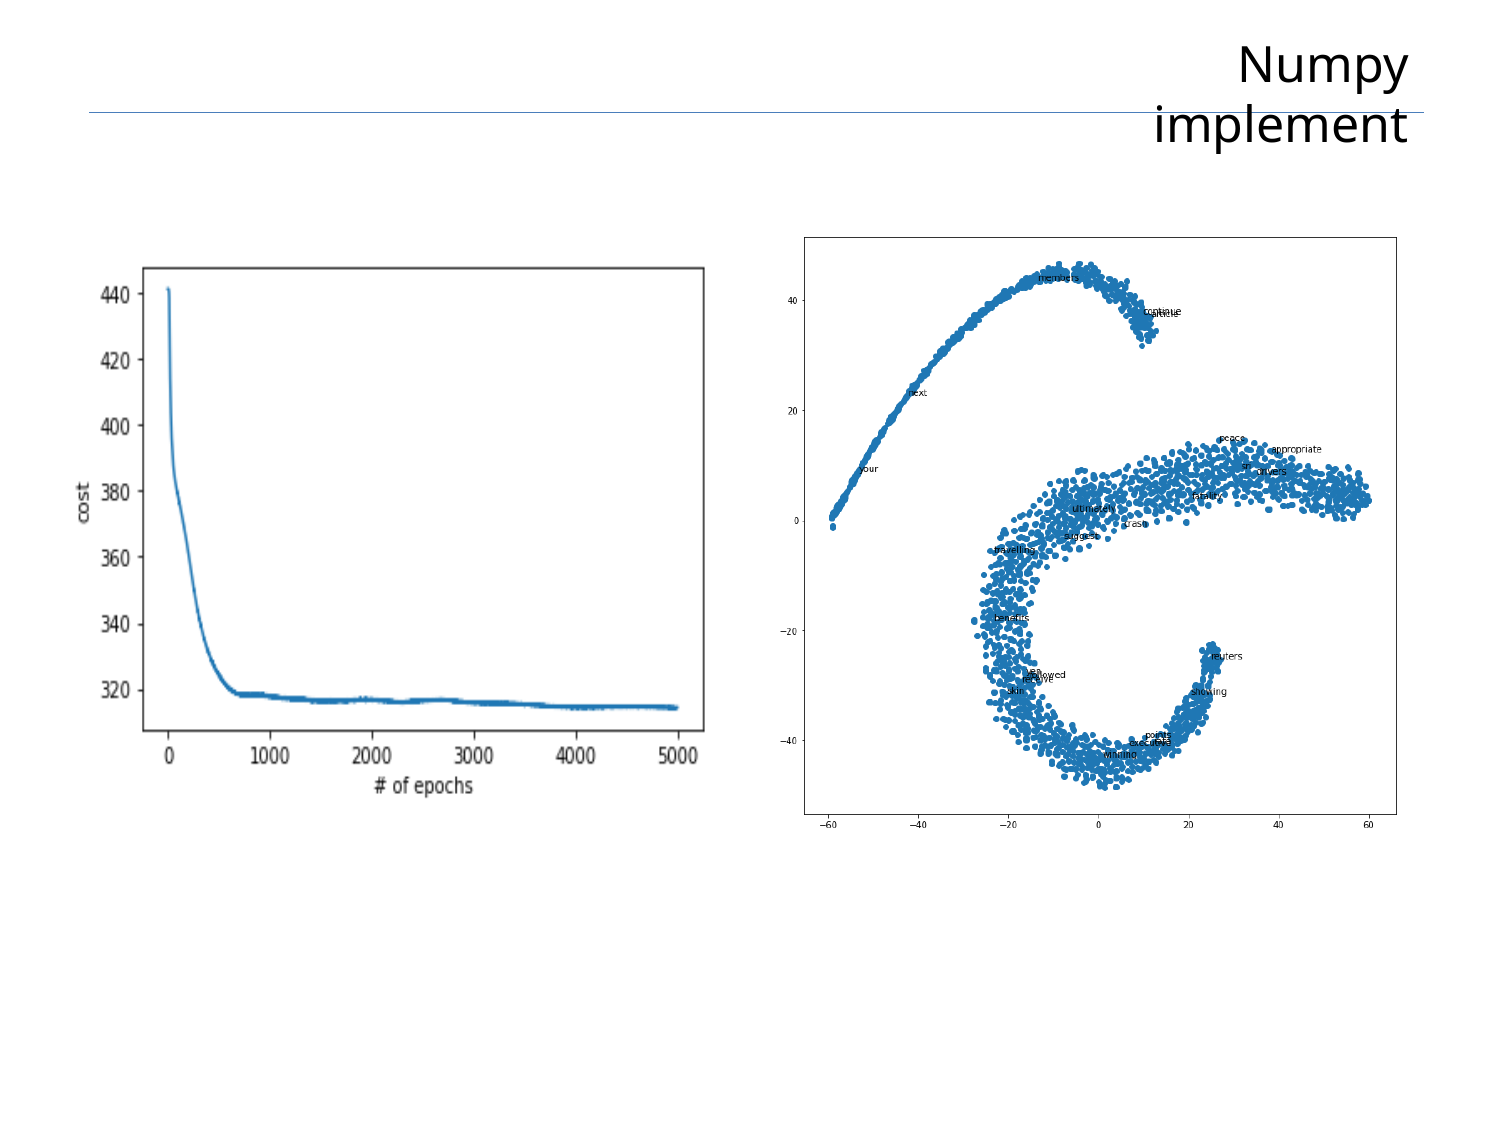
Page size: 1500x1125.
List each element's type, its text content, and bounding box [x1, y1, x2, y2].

text_box Numpy implement [965, 119, 1424, 160]
picture [773, 231, 1401, 835]
text_box Numpy implement [965, 25, 1424, 112]
picture [64, 255, 715, 811]
